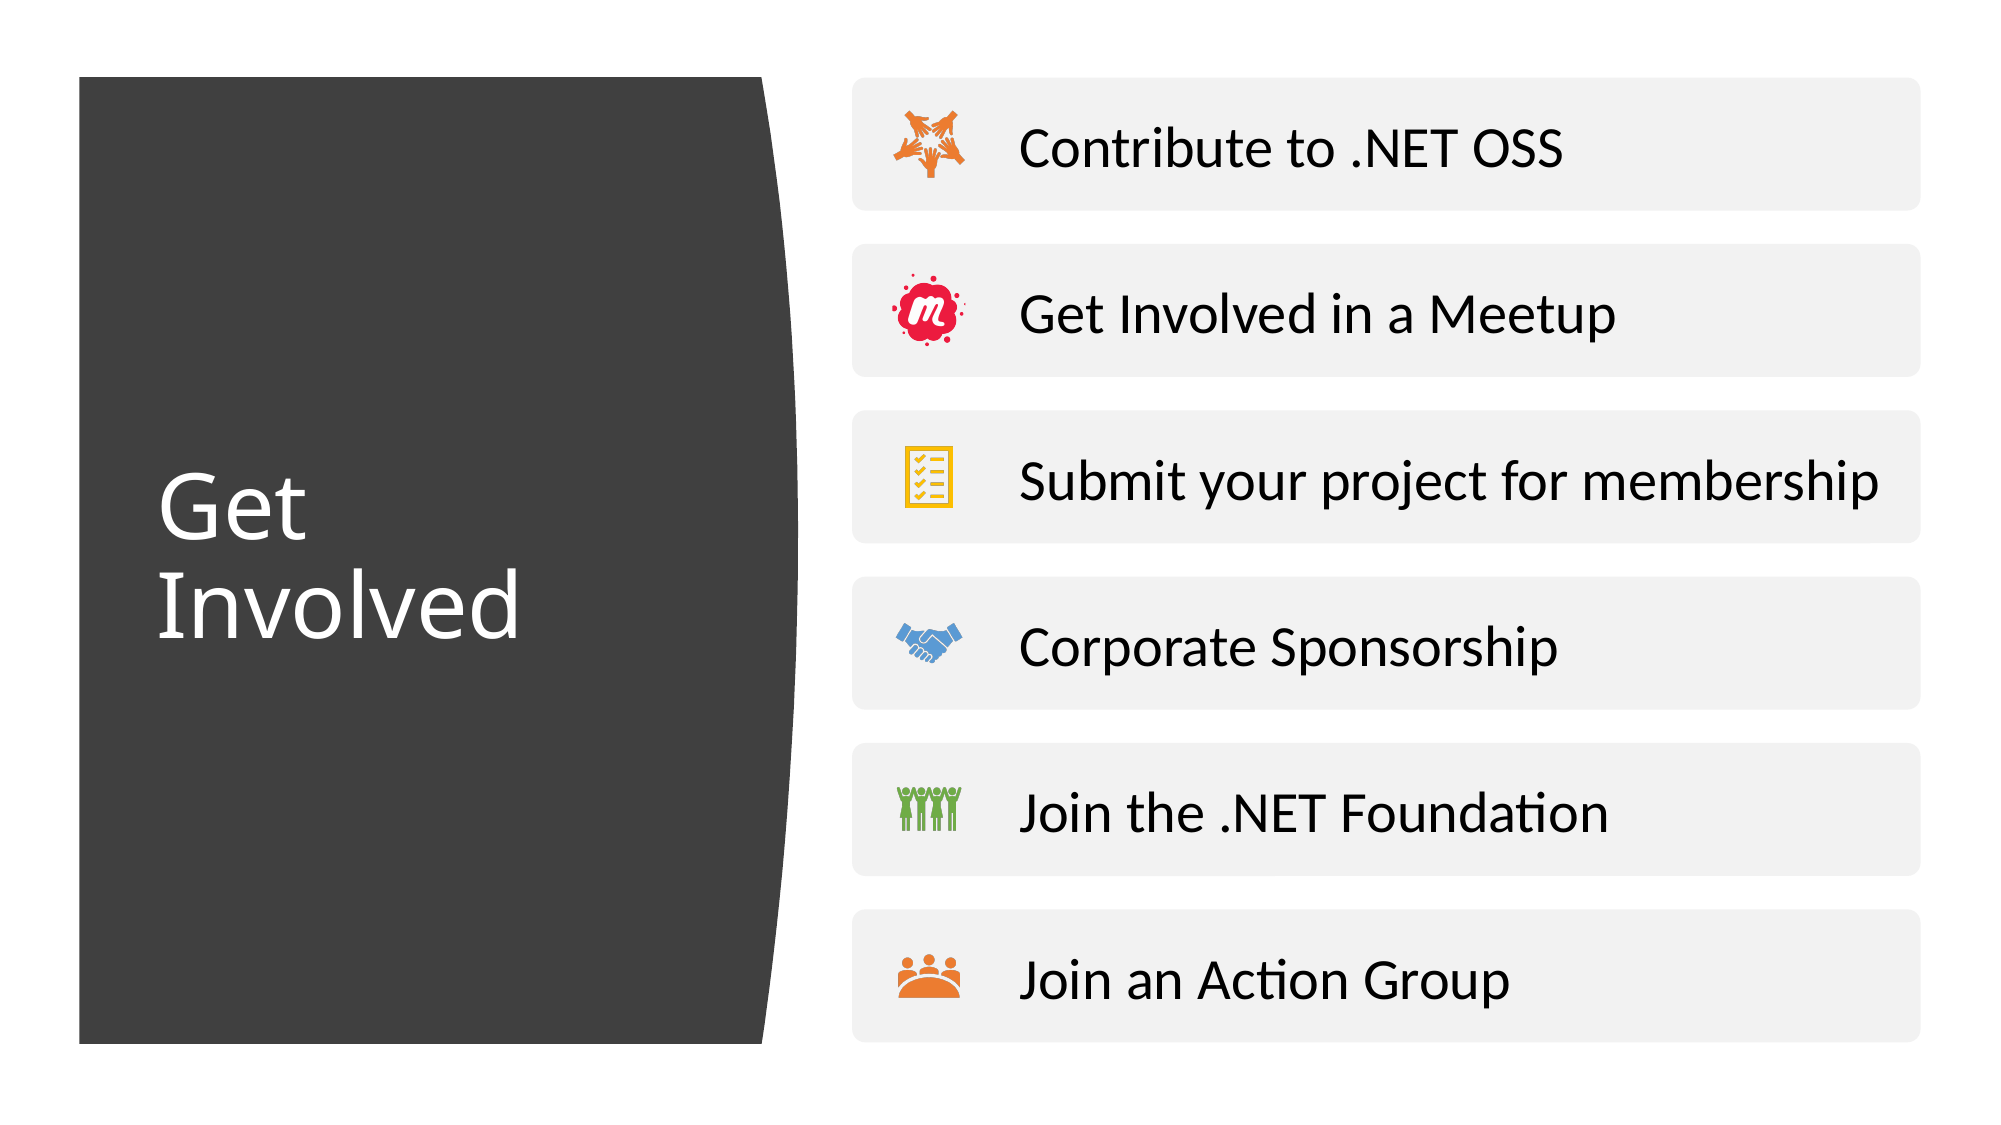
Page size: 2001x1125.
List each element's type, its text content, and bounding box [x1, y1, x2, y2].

text_box [78, 76, 800, 1045]
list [852, 77, 1921, 1043]
title Get Involved [141, 166, 702, 953]
